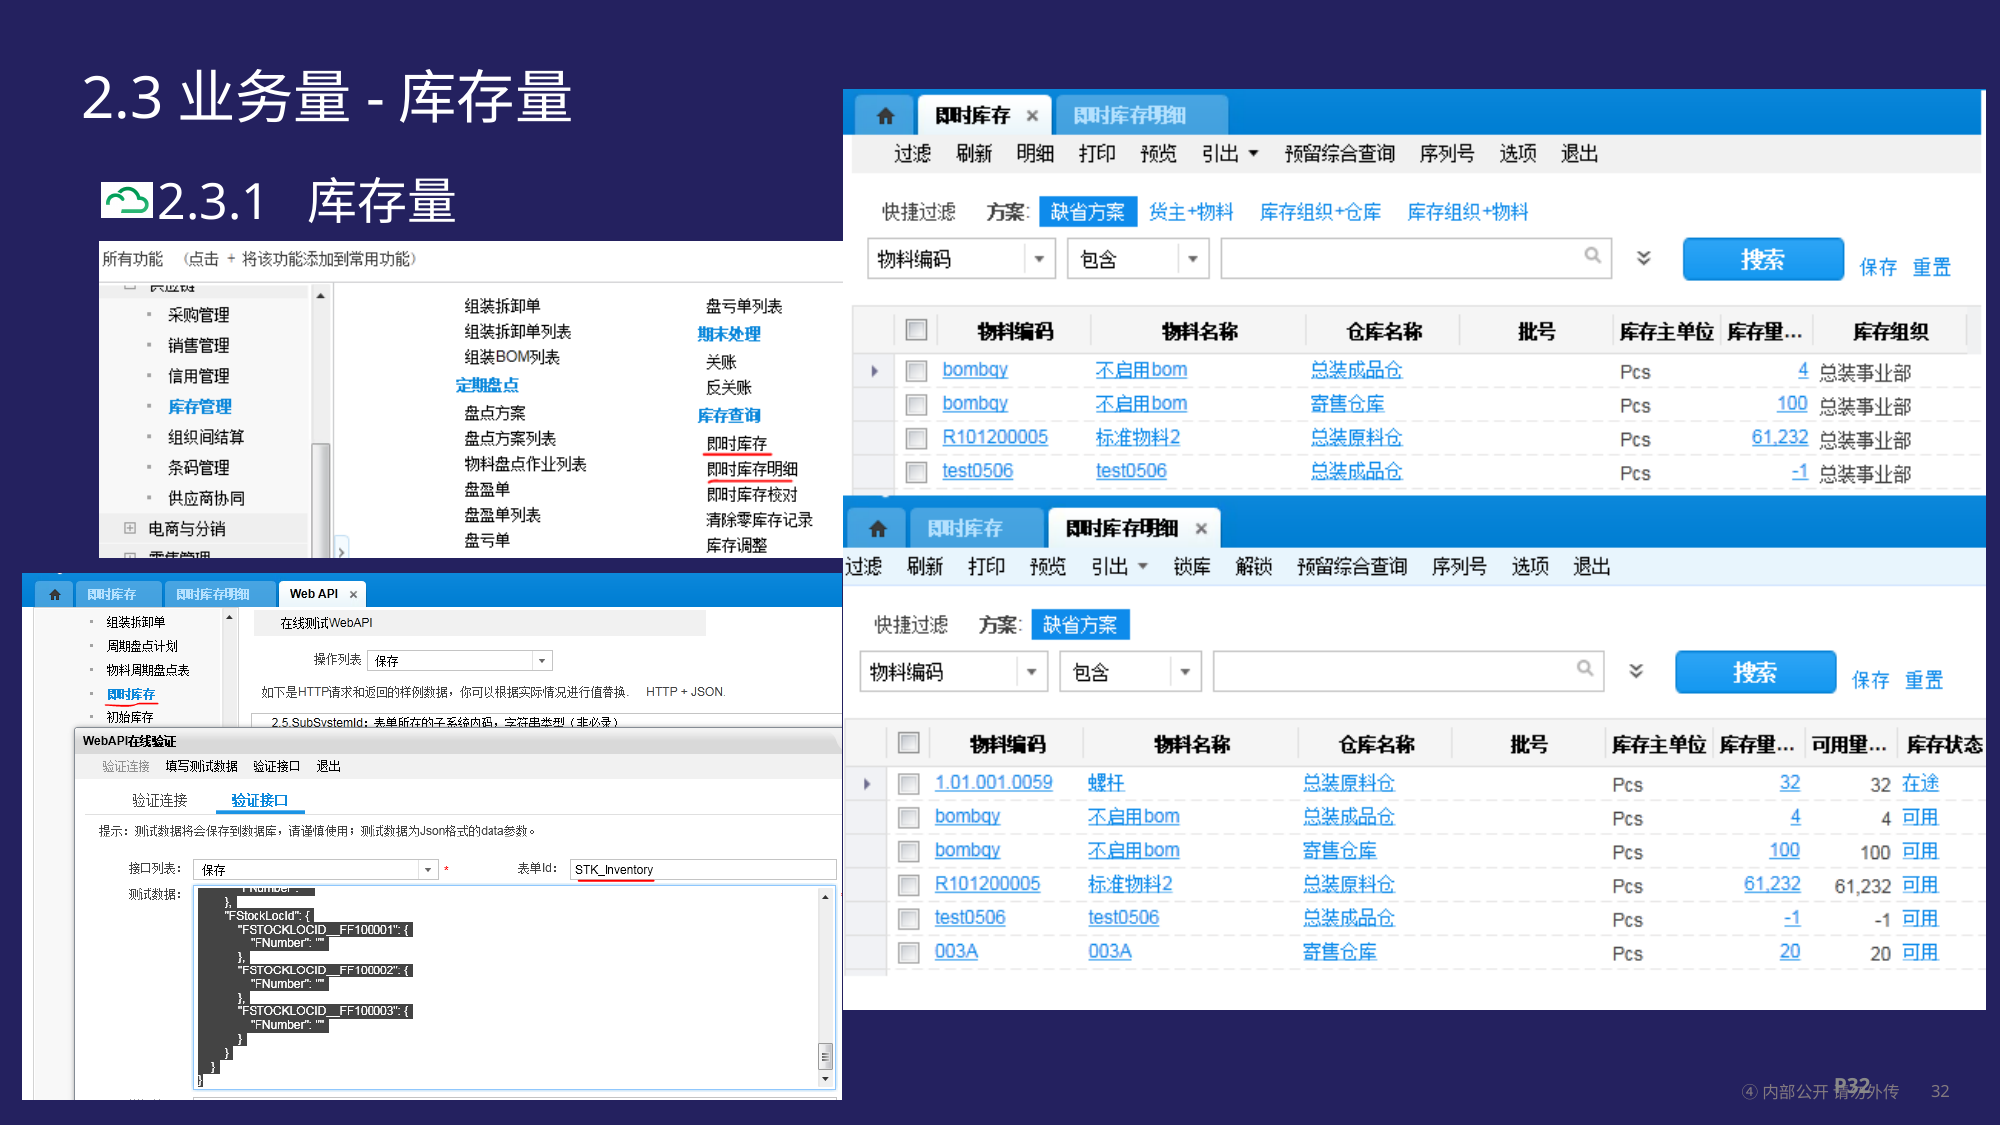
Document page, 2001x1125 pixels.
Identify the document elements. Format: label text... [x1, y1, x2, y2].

title 2.3业务量-库存量 [66, 44, 1532, 147]
list 2.3.1 库存量 [86, 162, 838, 572]
picture [21, 573, 842, 1100]
picture [101, 182, 153, 218]
picture [99, 89, 1986, 1011]
